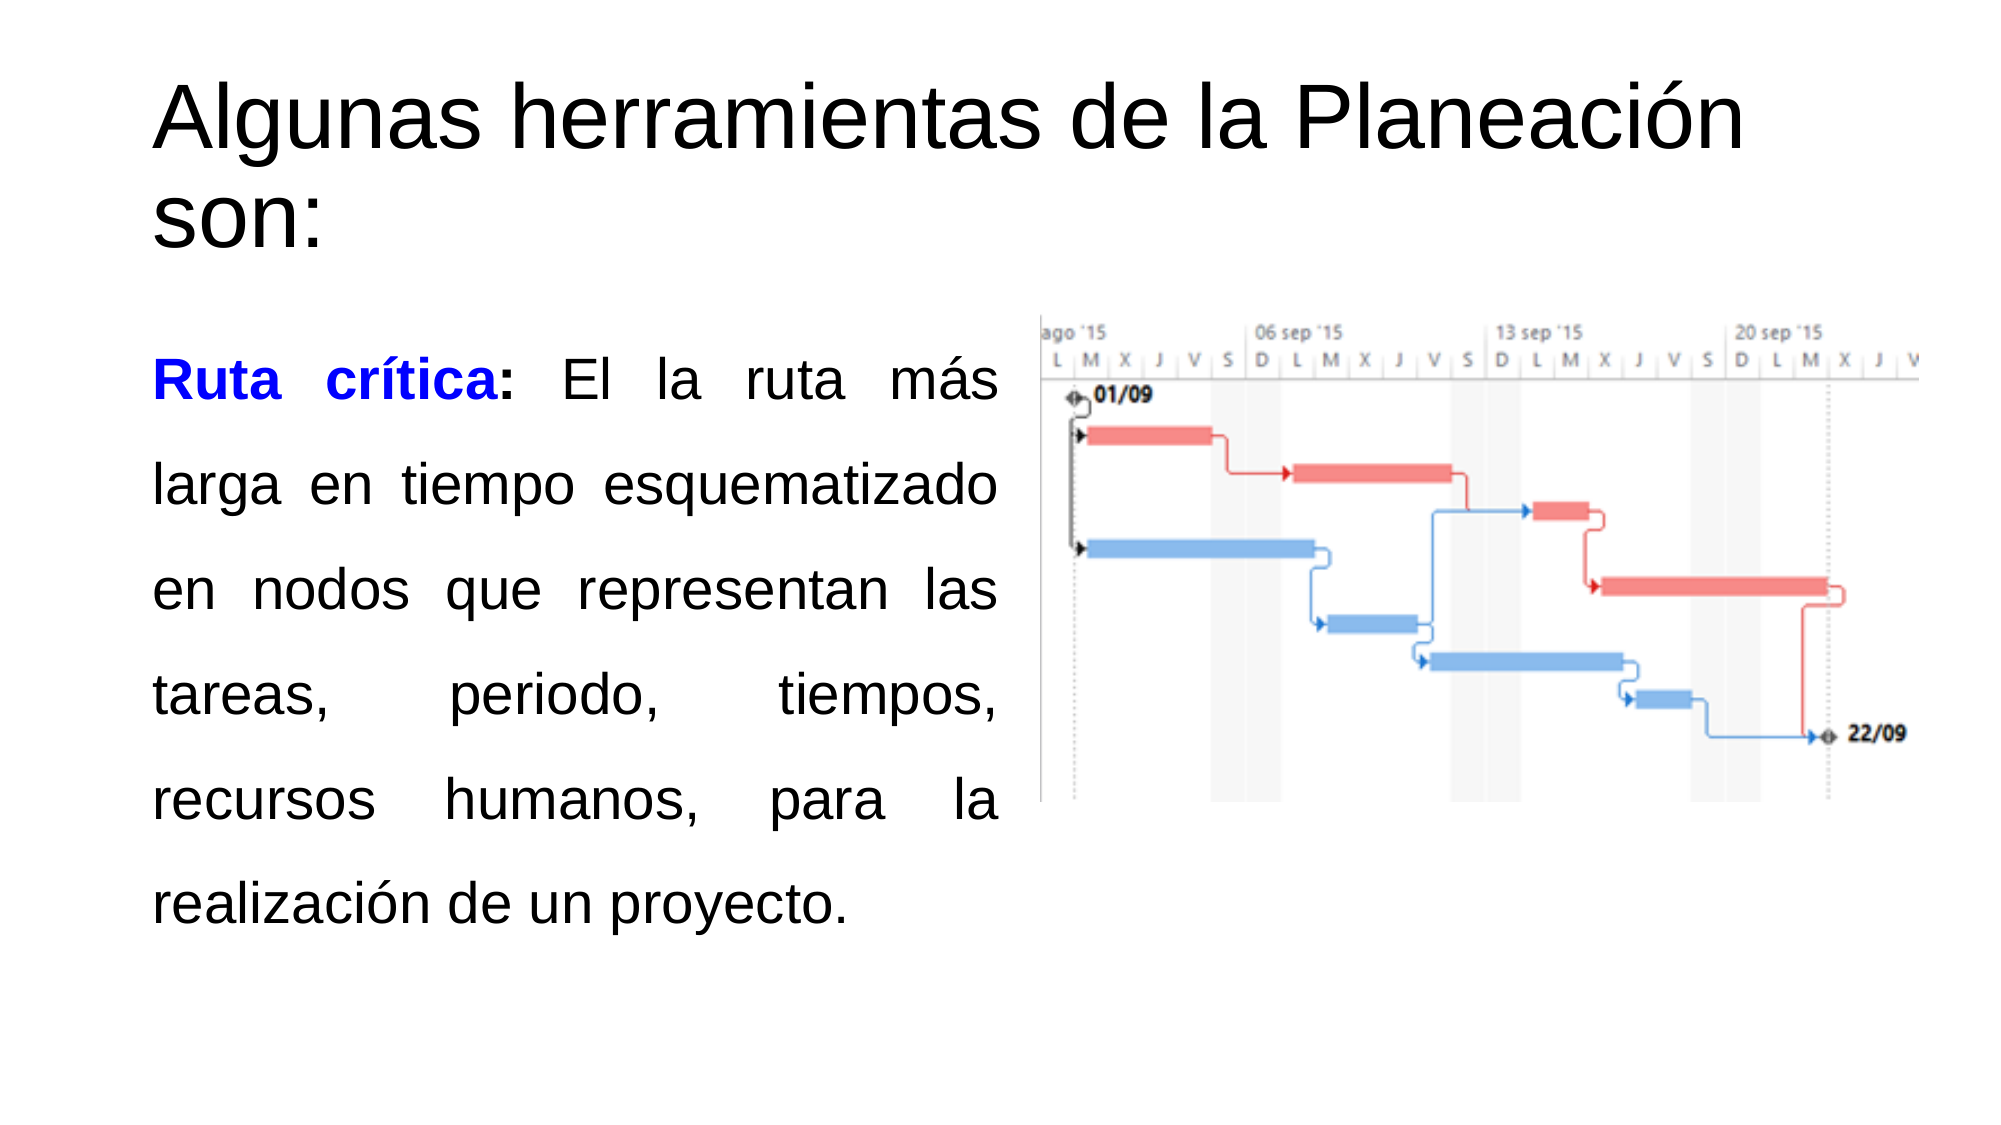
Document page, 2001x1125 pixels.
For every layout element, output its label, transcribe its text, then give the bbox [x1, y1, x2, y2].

picture [1040, 302, 1919, 803]
list Ruta crítica: El la ruta más larga en tiempo esquematizado en nodos que representan las tareas, periodo, tiempos, recursos humanos, para la realización de un proyecto. [137, 299, 1016, 1014]
title Algunas herramientas de la Planeación son: [137, 59, 1863, 278]
